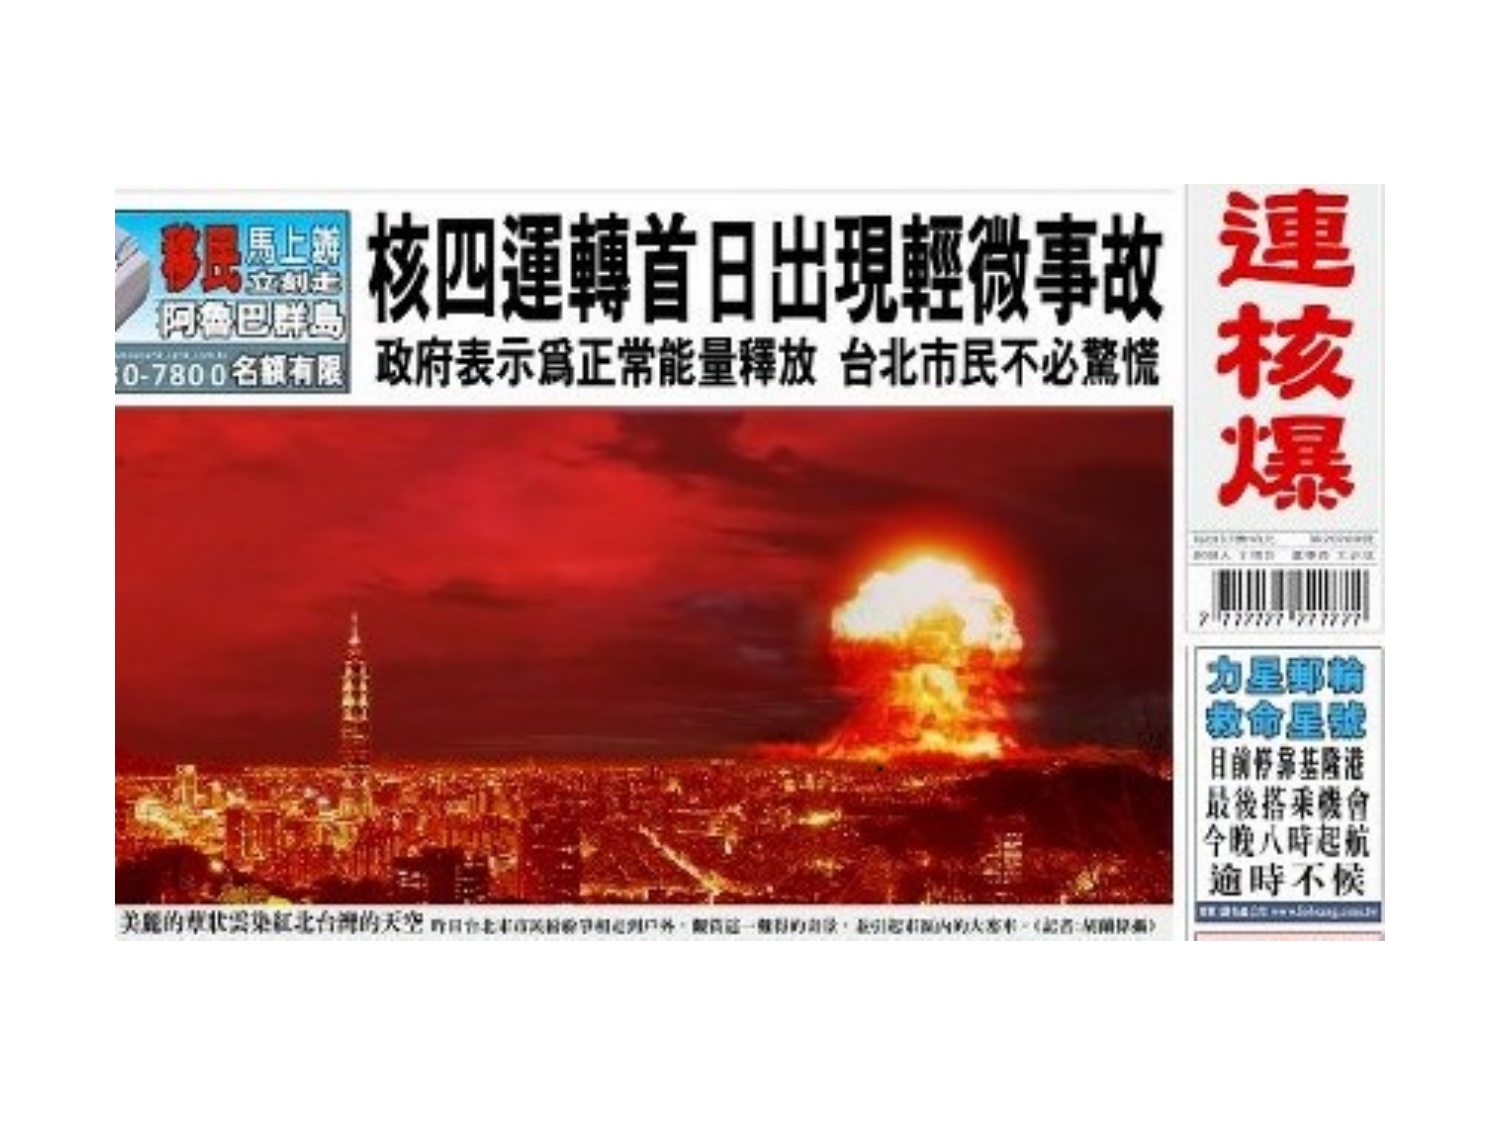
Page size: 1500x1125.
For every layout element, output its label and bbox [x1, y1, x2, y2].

picture [115, 184, 1385, 941]
